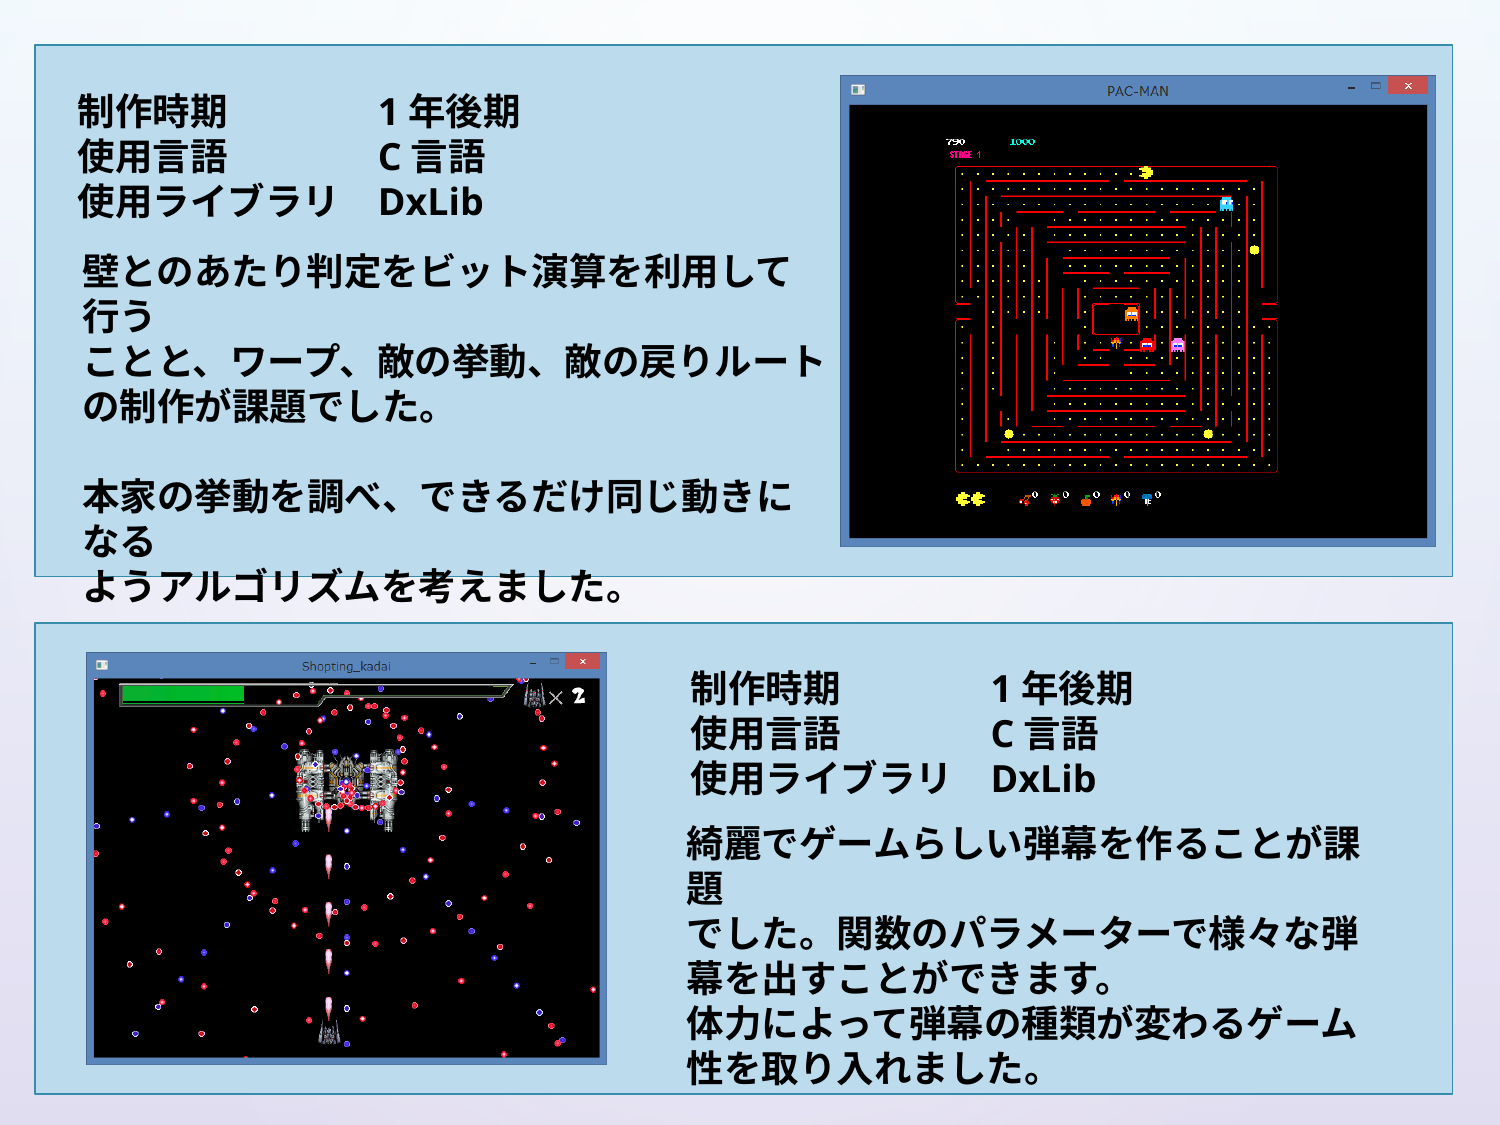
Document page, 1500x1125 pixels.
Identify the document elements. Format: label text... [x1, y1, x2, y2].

text_box [34, 622, 1453, 1095]
text_box 壁とのあたり判定をビット演算を利用して行う ことと、ワープ、敵の挙動、敵の戻りルートの制作が課題でした。 本家の挙動を調べ、できるだけ同じ動きになる ようアルゴリズムを考えました。 [67, 240, 845, 616]
text_box [34, 44, 1453, 577]
picture [86, 652, 608, 1066]
picture [840, 75, 1436, 548]
text_box 制作時期 1年後期 使用言語 C言語 使用ライブラリ DxLib [675, 657, 1348, 807]
text_box 綺麗でゲームらしい弾幕を作ることが課題 でした。関数のパラメーターで様々な弾幕を出すことができます。 体力によって弾幕の種類が変わるゲーム性を取り入れました。 [672, 812, 1399, 1098]
text_box [0, 0, 1500, 1125]
text_box 制作時期 1年後期 使用言語 C言語 使用ライブラリ DxLib [63, 80, 631, 230]
